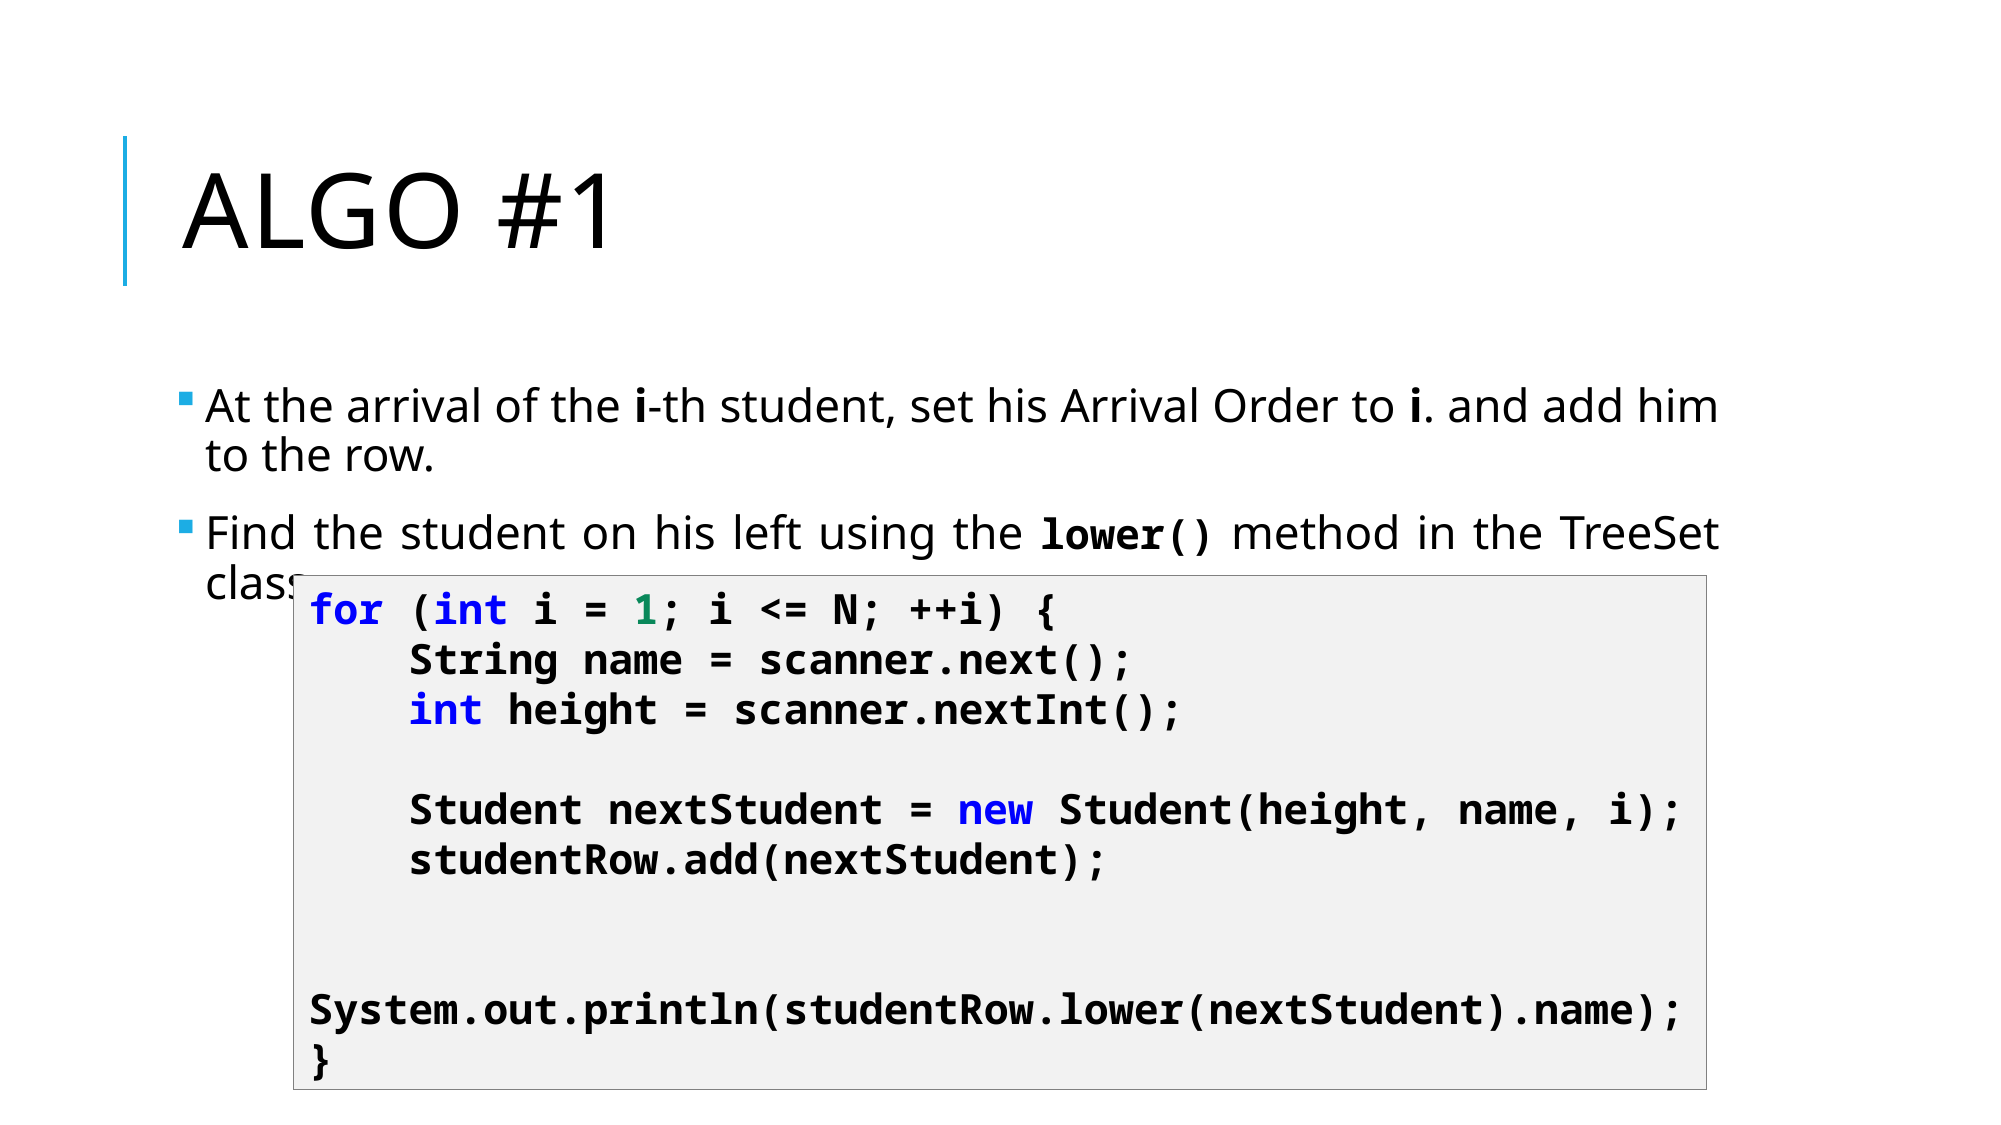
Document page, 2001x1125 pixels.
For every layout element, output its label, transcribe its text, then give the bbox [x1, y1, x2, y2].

text_box for (int i = 1; i <= N; ++i) { String name = scanner.next(); int height = scanner.nextInt(); Student nextStudent = new Student(height, name, i); studentRow.add(nextStudent); System.out.println(studentRow.lower(nextStudent).name); } [293, 575, 1707, 1090]
list At the arrival of the i-th student, set his Arrival Order to i. and add him to the row. Find the student on his left using the lower() method in the TreeSet class. [168, 375, 1728, 1035]
title Algo #1 [168, 96, 1763, 342]
